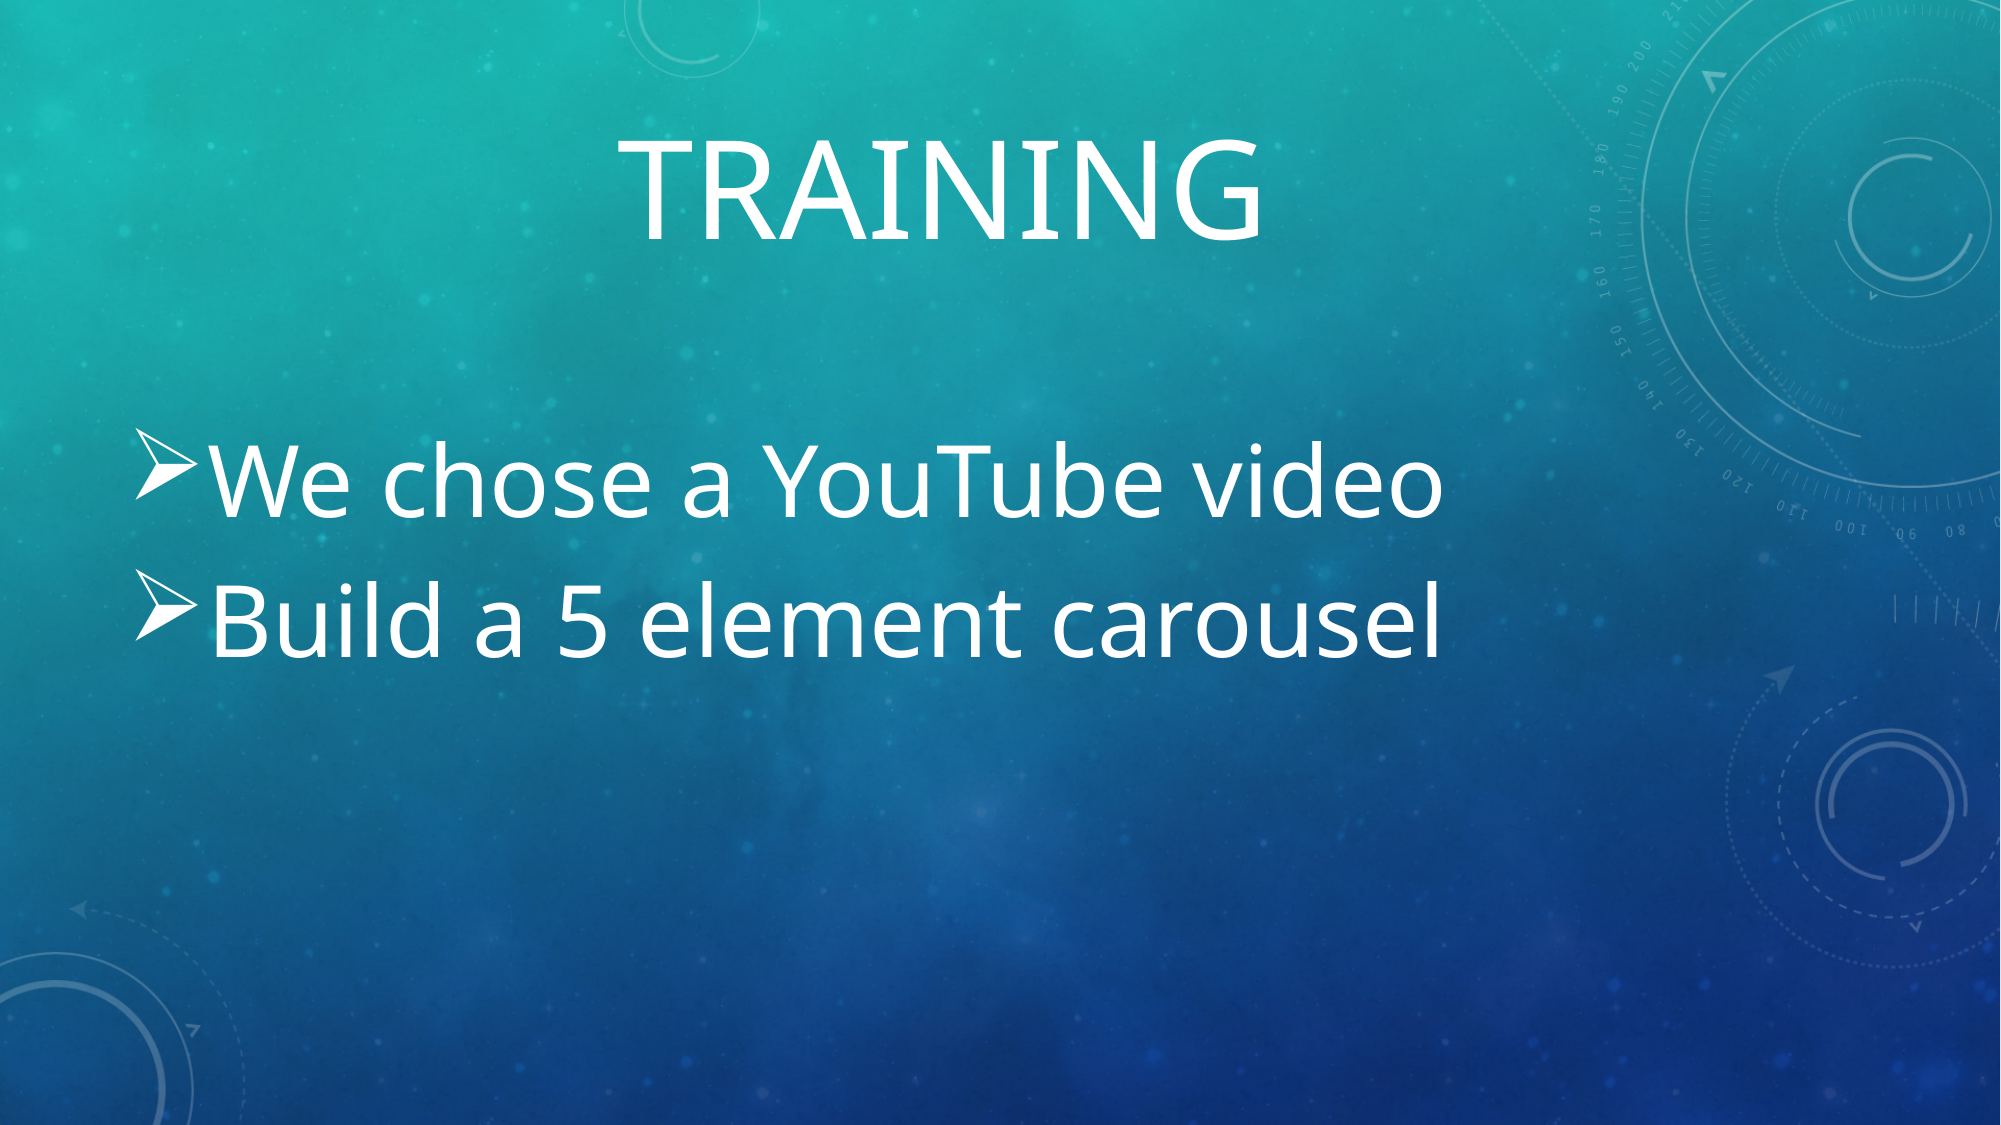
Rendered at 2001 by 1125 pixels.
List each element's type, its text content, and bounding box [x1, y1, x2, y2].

title Training [112, 99, 1775, 269]
list We chose a YouTube video Build a 5 element carousel [112, 351, 1775, 1125]
picture [0, 0, 2001, 1125]
